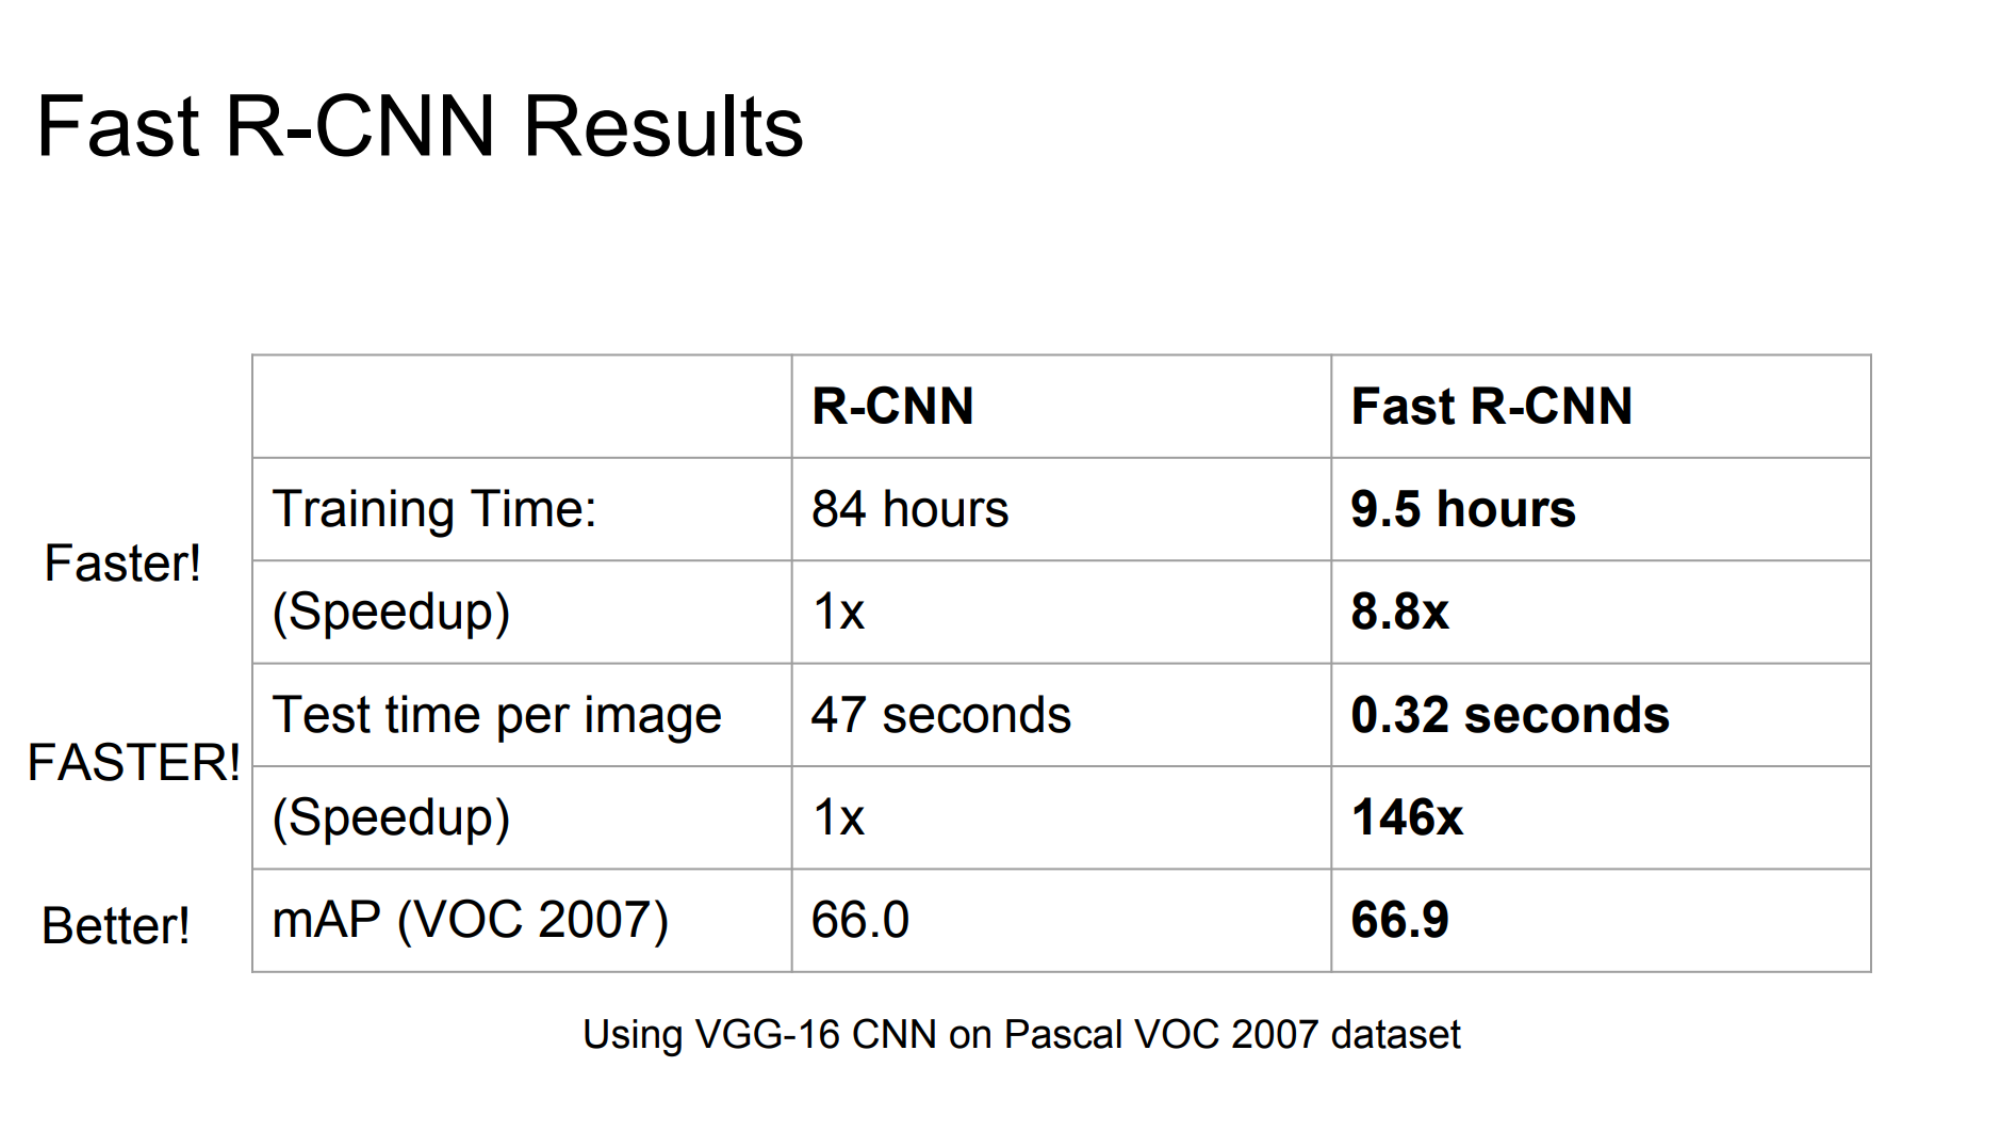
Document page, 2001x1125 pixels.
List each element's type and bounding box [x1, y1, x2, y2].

picture [0, 59, 2000, 1066]
